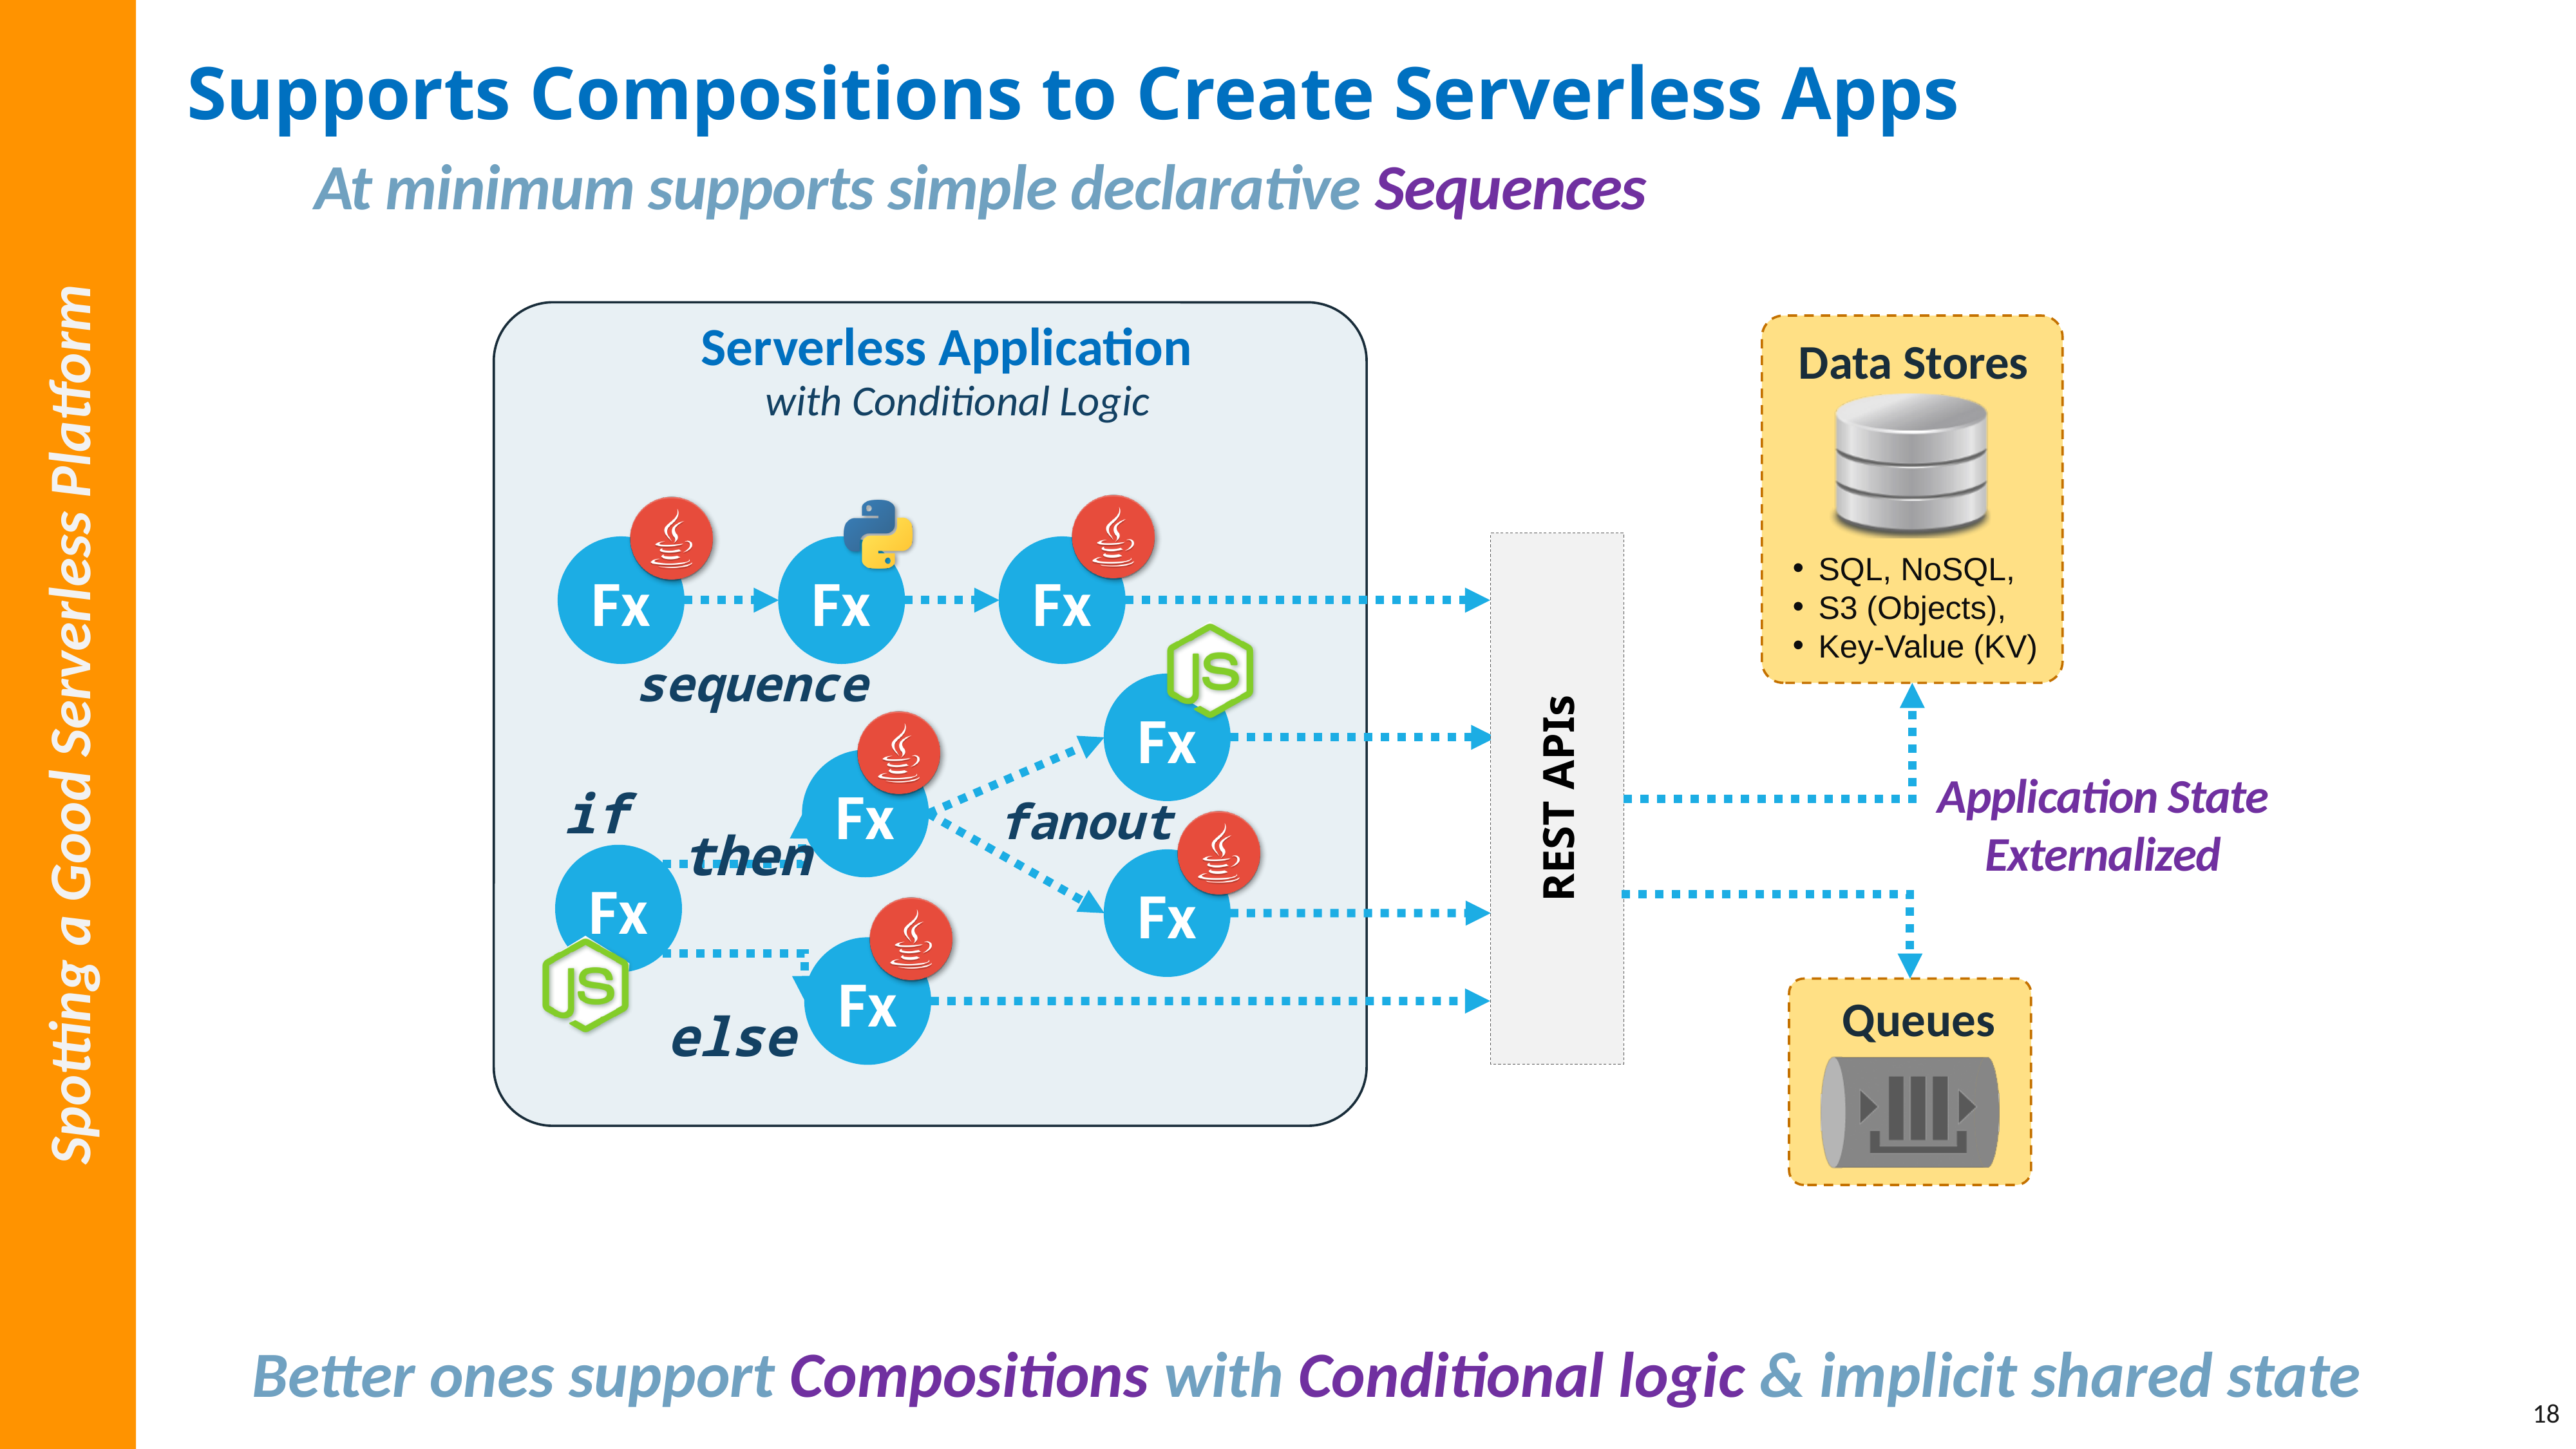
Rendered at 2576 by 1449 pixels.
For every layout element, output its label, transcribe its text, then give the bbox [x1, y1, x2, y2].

text_box Better ones support Compositions with Conditional logic & implicit shared state [242, 1328, 2536, 1416]
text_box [1622, 315, 2281, 1185]
text_box [493, 301, 1367, 1126]
text_box Serverless Application [689, 307, 1202, 381]
slide_number 18 [2110, 1396, 2561, 1435]
text_box At minimum supports simple declarative Sequences [305, 140, 2054, 228]
title Supports Compositions to Create Serverless Apps [177, 50, 2536, 142]
text_box with Conditional Logic [753, 381, 1160, 429]
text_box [539, 489, 1266, 1033]
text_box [555, 1033, 931, 1074]
text_box REST APIs [1490, 533, 1622, 1065]
